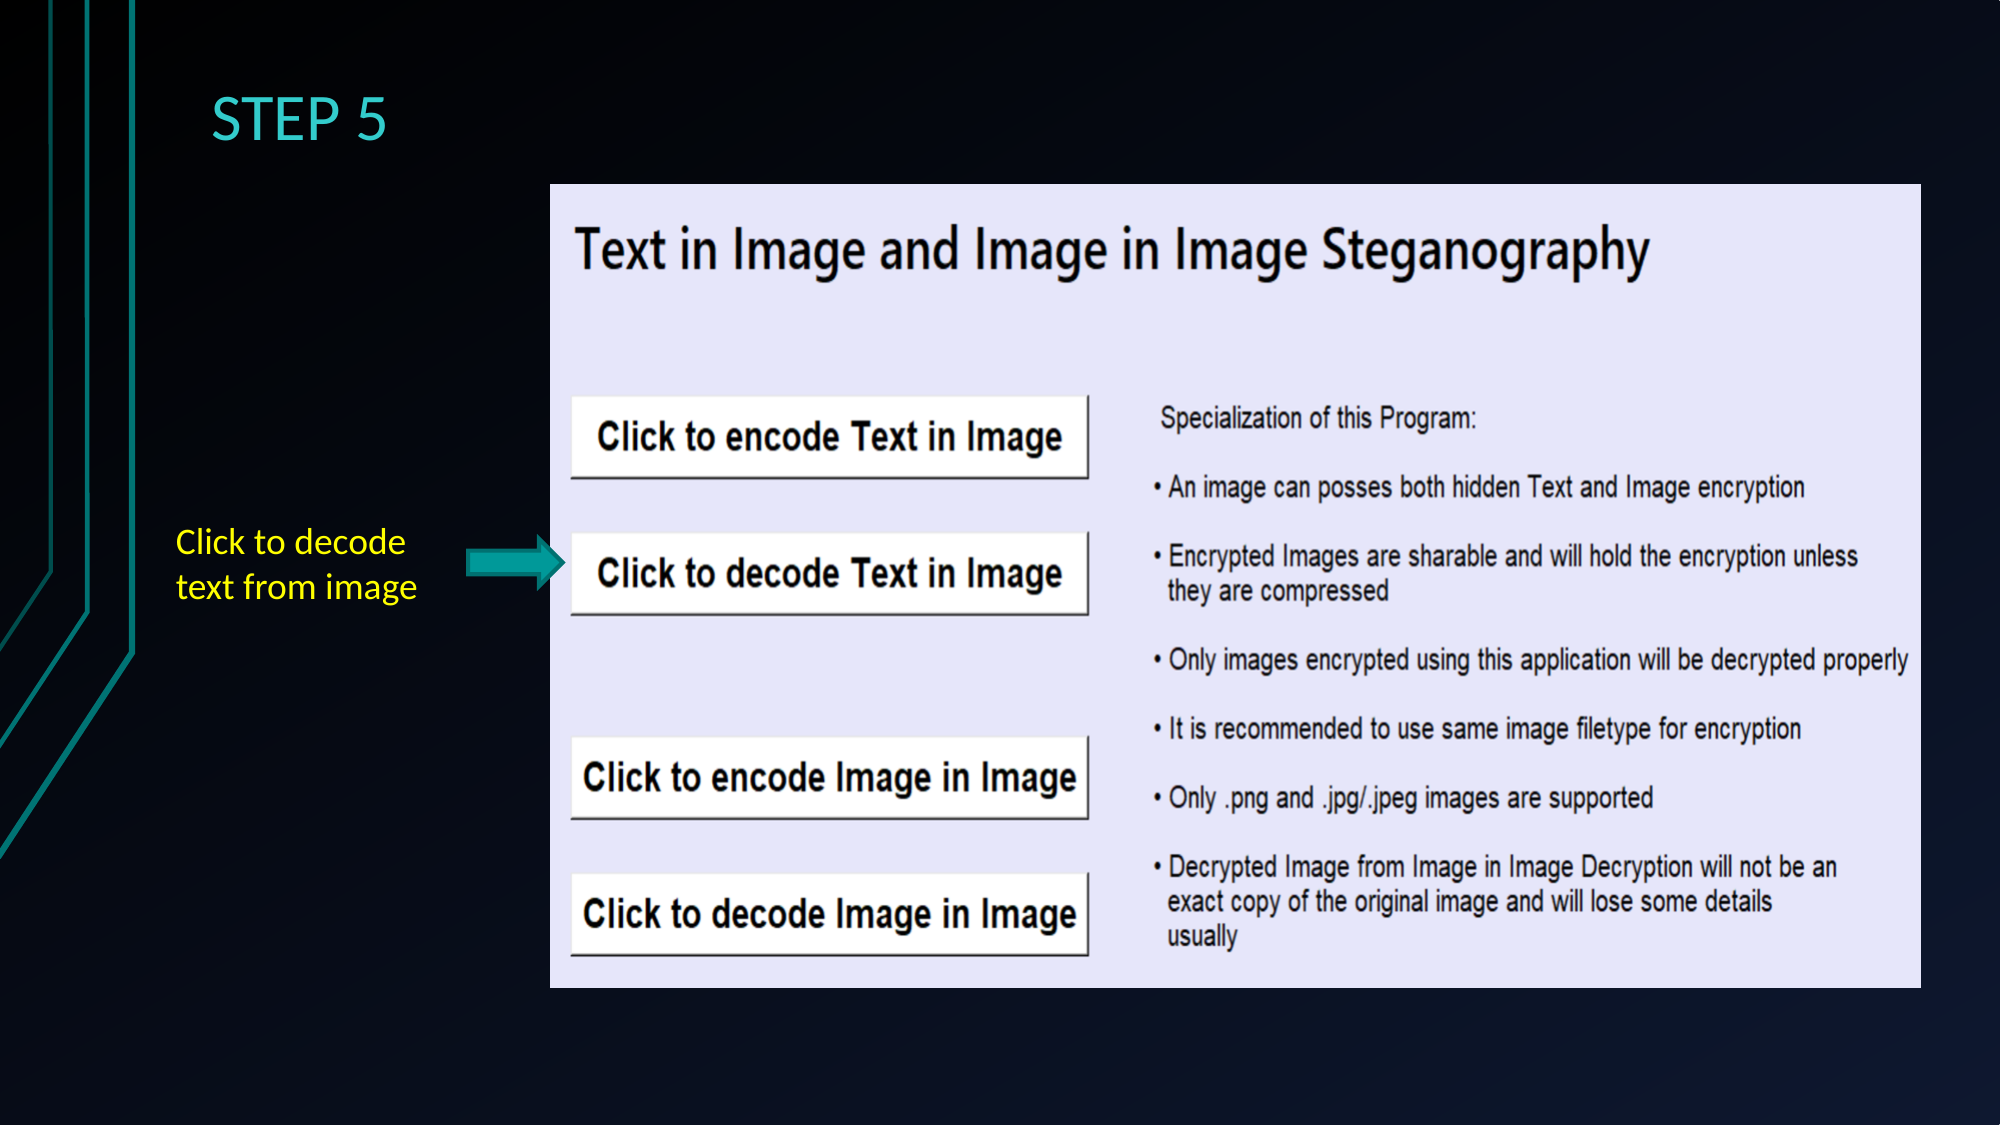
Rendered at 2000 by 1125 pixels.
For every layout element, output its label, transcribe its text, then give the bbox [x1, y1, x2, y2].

picture [550, 184, 1922, 988]
text_box STEP 5 [196, 66, 516, 161]
text_box Click to decode text from image [161, 509, 457, 615]
text_box [466, 533, 547, 592]
